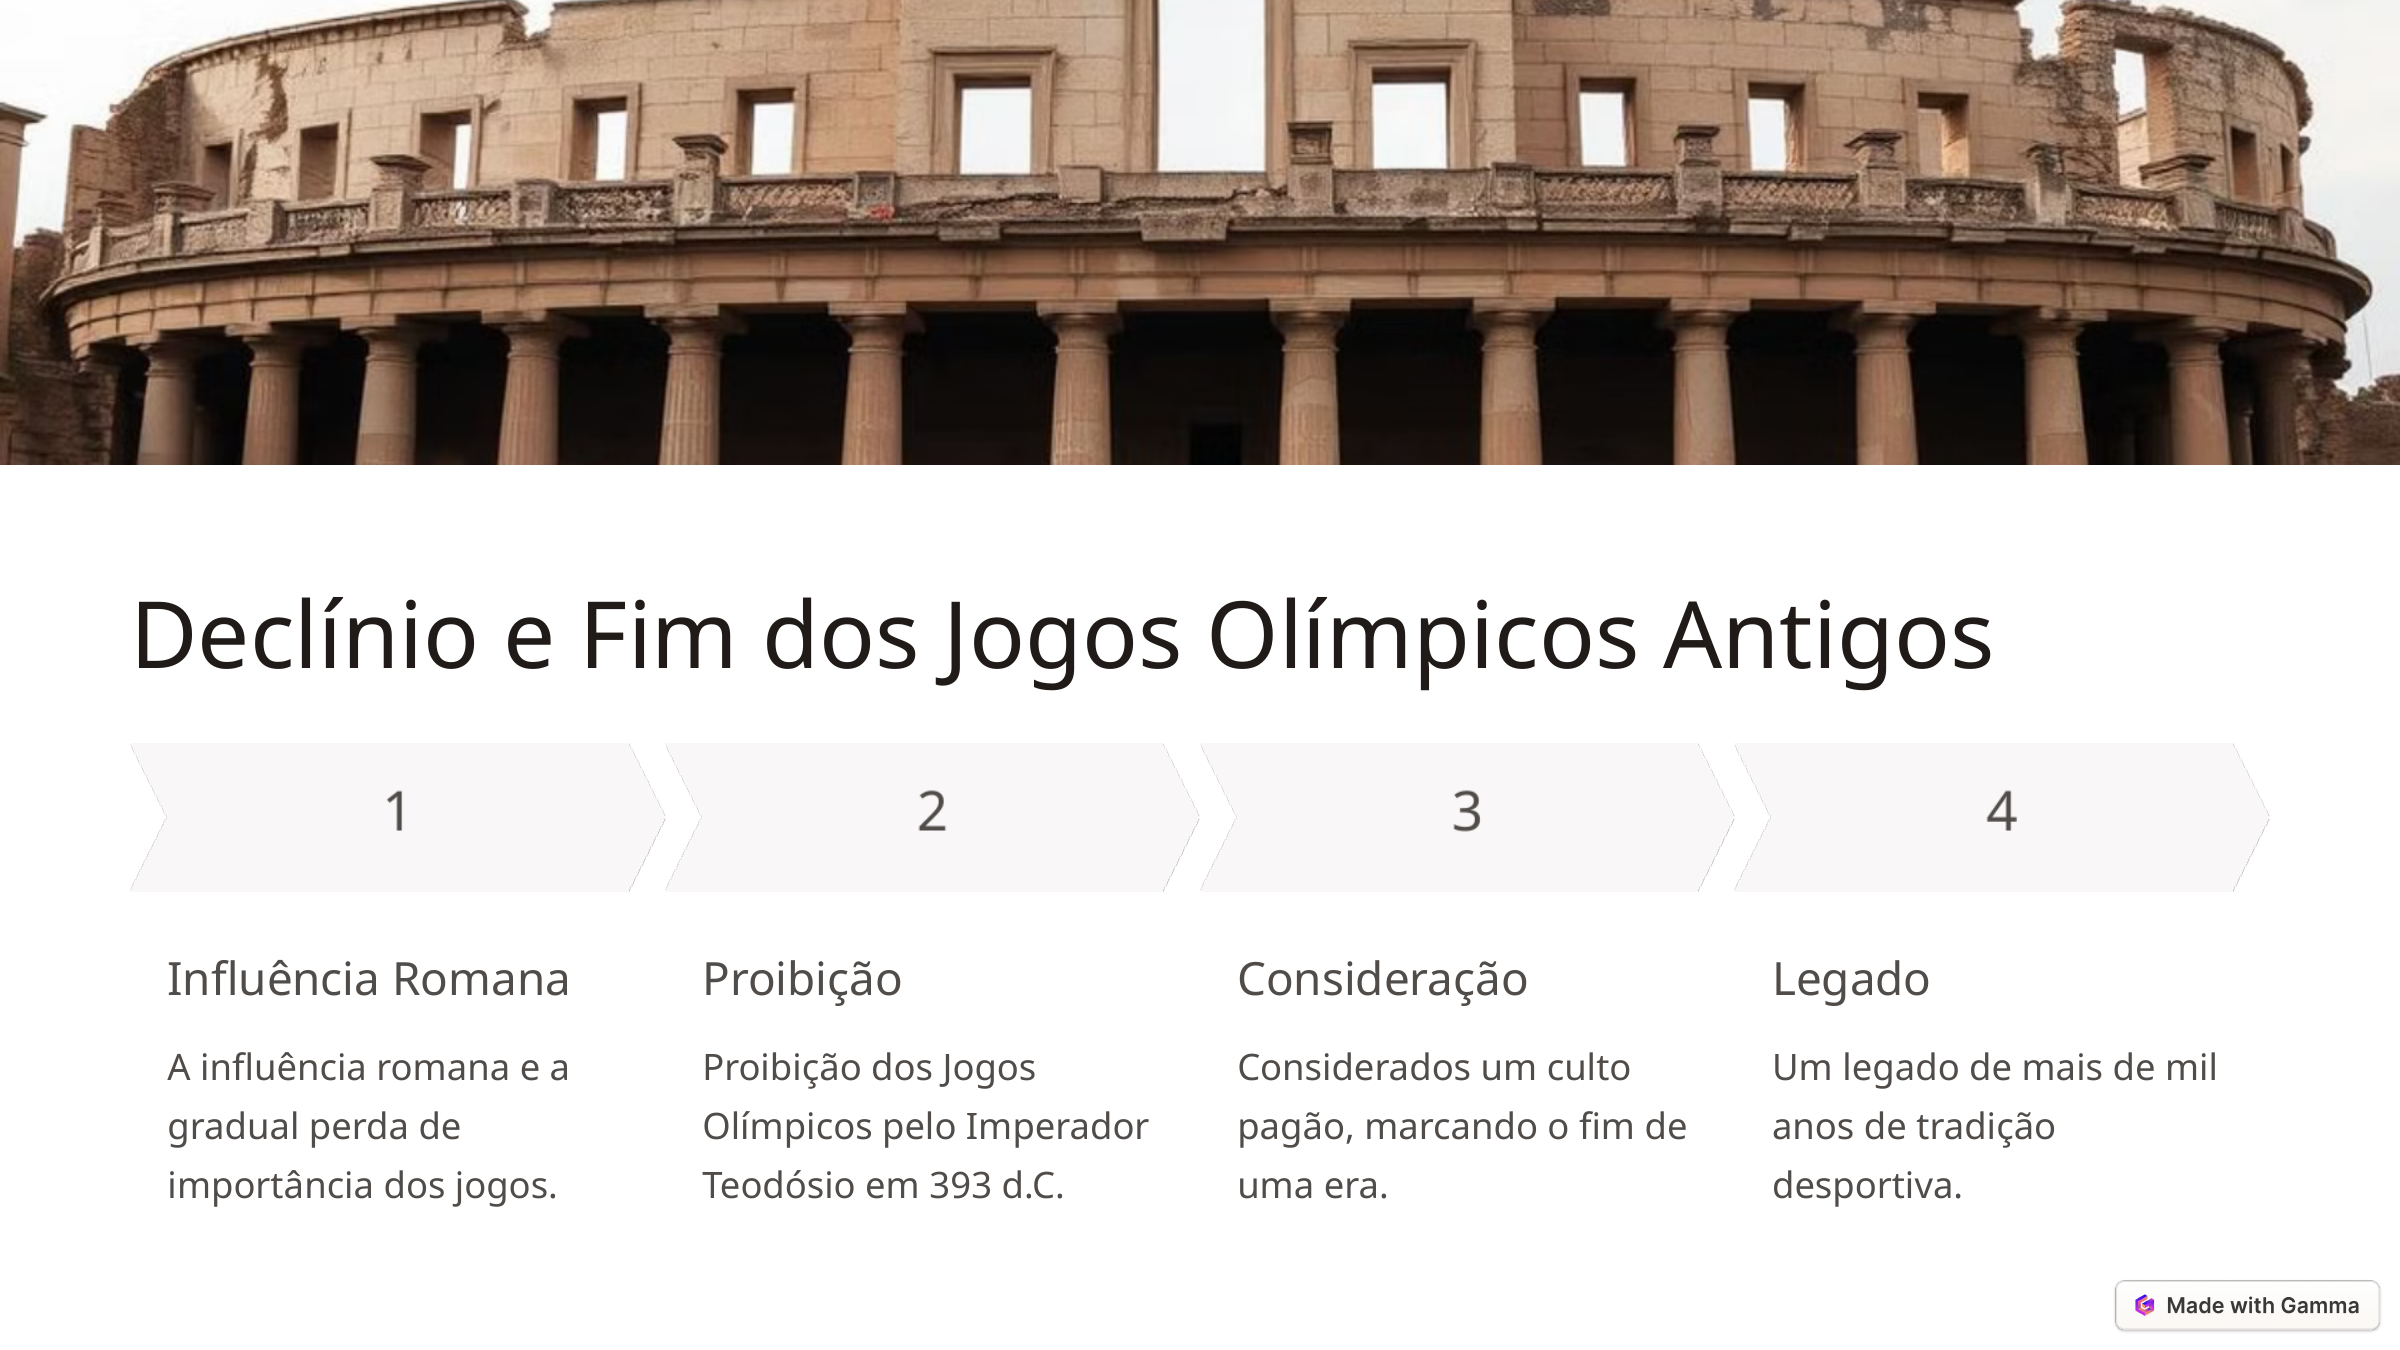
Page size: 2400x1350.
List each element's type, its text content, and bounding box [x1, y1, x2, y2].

text_box A influência romana e a gradual perda de importância dos jogos. [167, 1028, 628, 1207]
picture [130, 743, 2270, 892]
text_box Proibição [702, 947, 1163, 1006]
text_box Influência Romana [167, 947, 628, 1006]
picture [2106, 1271, 2389, 1339]
text_box Legado [1772, 947, 2233, 1006]
text_box Um legado de mais de mil anos de tradição desportiva. [1772, 1028, 2233, 1207]
text_box Declínio e Fim dos Jogos Olímpicos Antigos [130, 571, 2125, 688]
picture [0, 0, 2400, 466]
text_box Considerados um culto pagão, marcando o fim de uma era. [1237, 1028, 1698, 1207]
text_box Consideração [1237, 947, 1698, 1006]
text_box Proibição dos Jogos Olímpicos pelo Imperador Teodósio em 393 d.C. [702, 1028, 1163, 1207]
